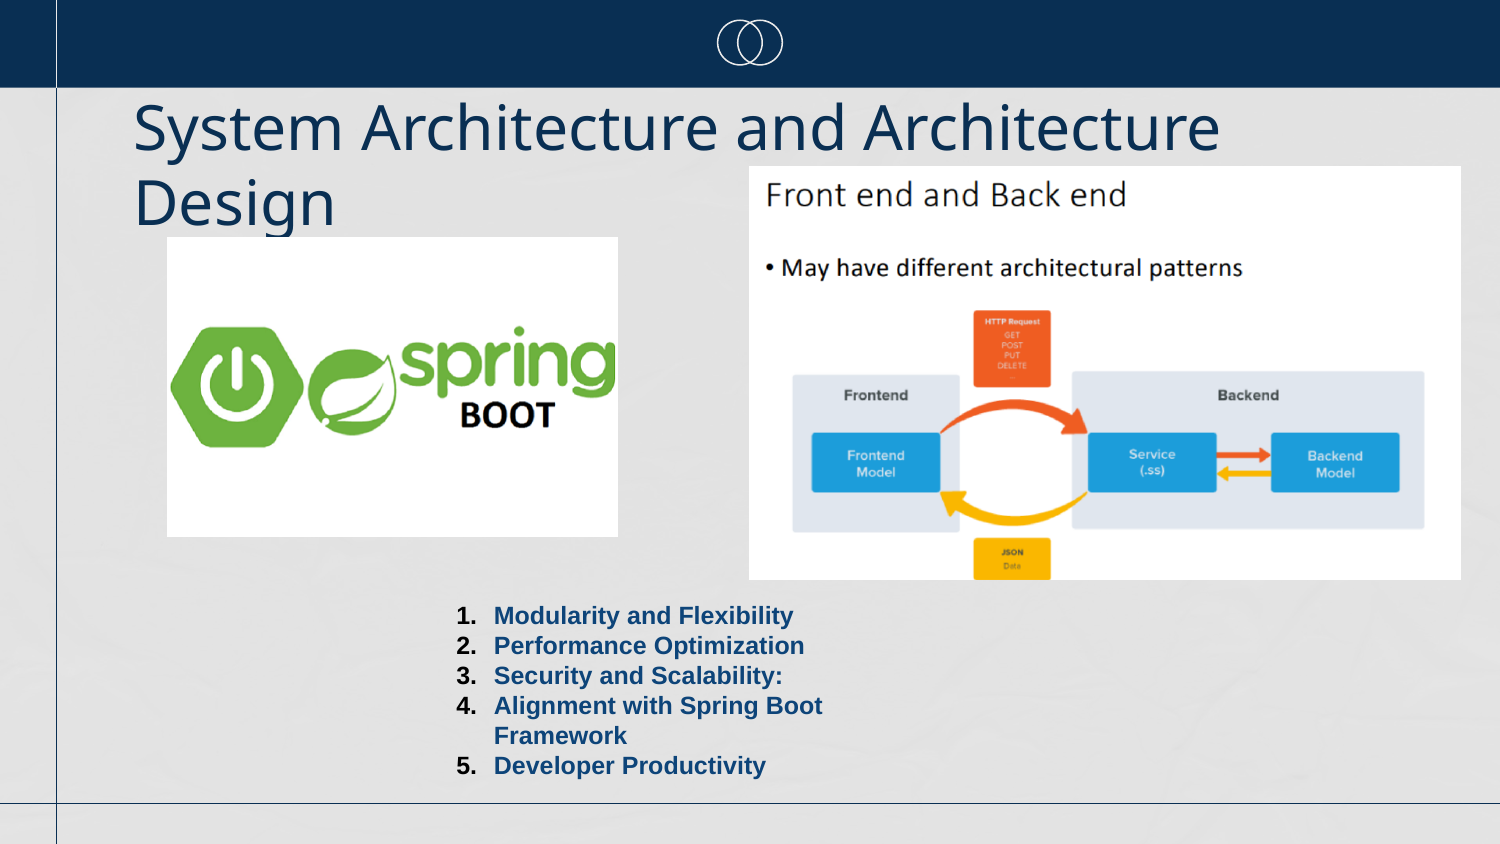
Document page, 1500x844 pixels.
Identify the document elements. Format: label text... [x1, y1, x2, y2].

text_box Modularity and Flexibility Performance Optimization Security and Scalability: Alignment with Spring Boot Framework Developer Productivity [441, 592, 963, 787]
title System Architecture and Architecture Design [118, 72, 1458, 167]
picture [167, 237, 619, 538]
picture [749, 166, 1461, 580]
